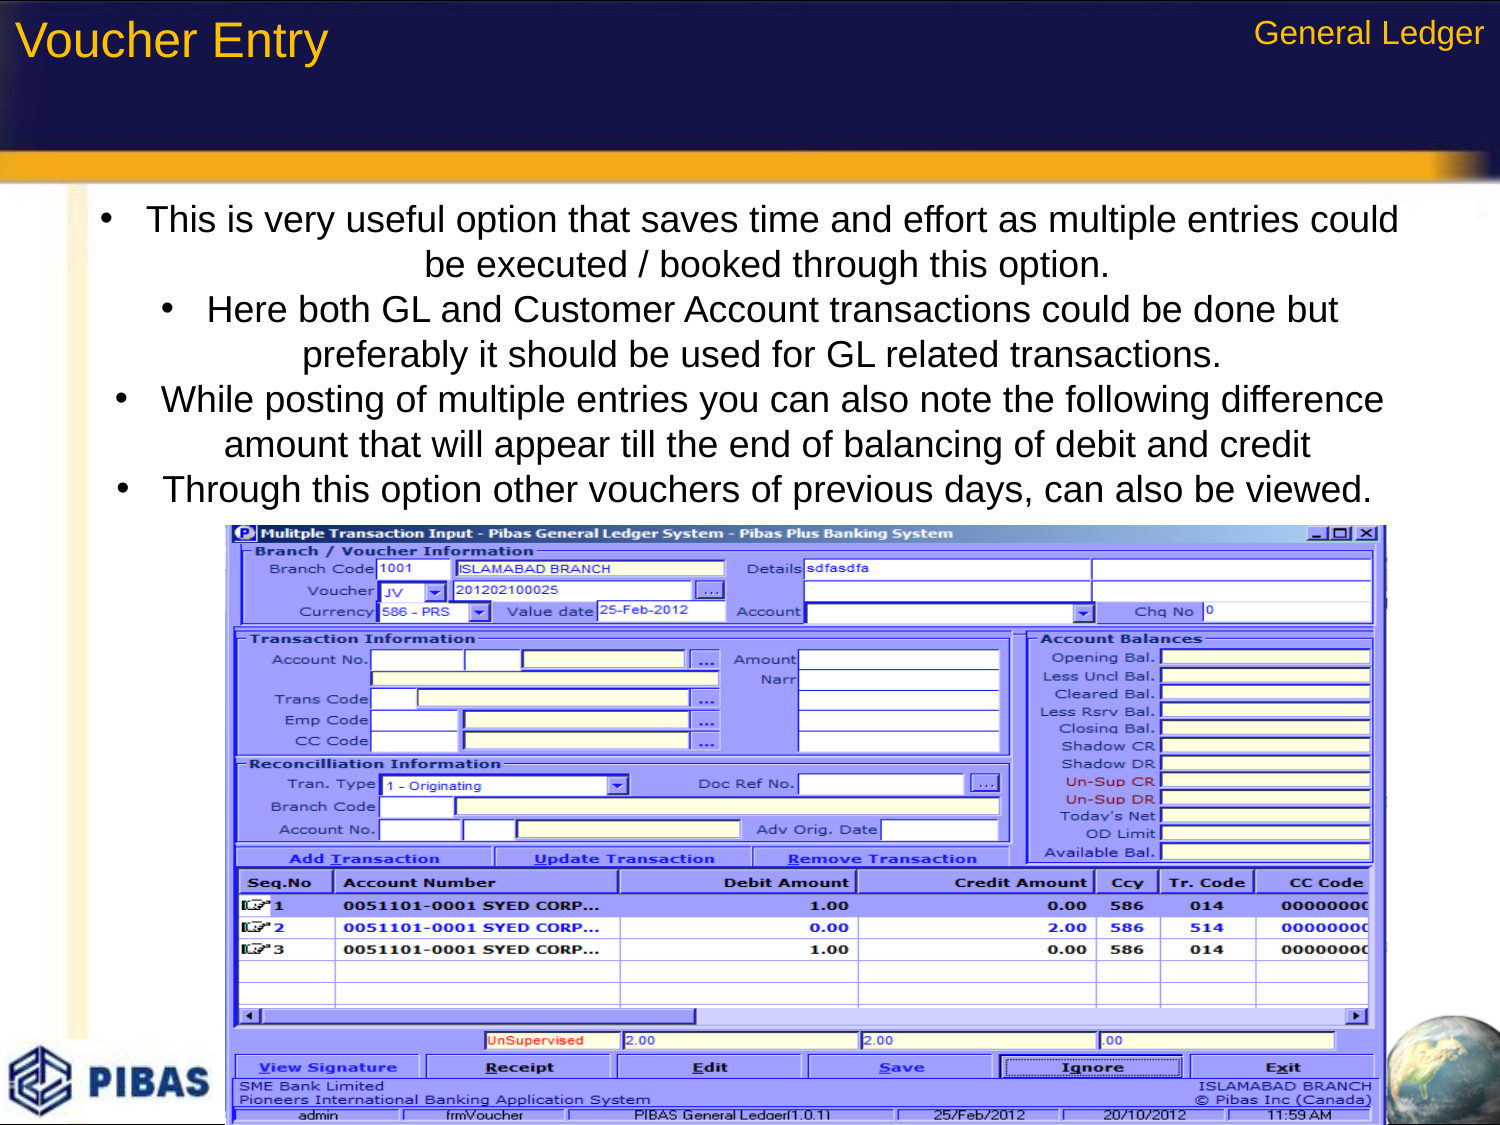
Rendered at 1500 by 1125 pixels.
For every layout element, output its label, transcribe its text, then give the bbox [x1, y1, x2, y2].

text_box General Ledger [999, 0, 1500, 63]
picture [0, 1, 1500, 1125]
text_box Voucher Entry [0, 0, 775, 75]
text_box This is very useful option that saves time and effort as multiple entries could be executed / booked through this option. Here both GL and Customer Account transactions could be done but preferably it should be used for GL related transactions. While posting of multiple entries you can also note the following difference amount that will appear till the end of balancing of debit and credit Through this option other vouchers of previous days, can also be viewed. [74, 187, 1425, 518]
